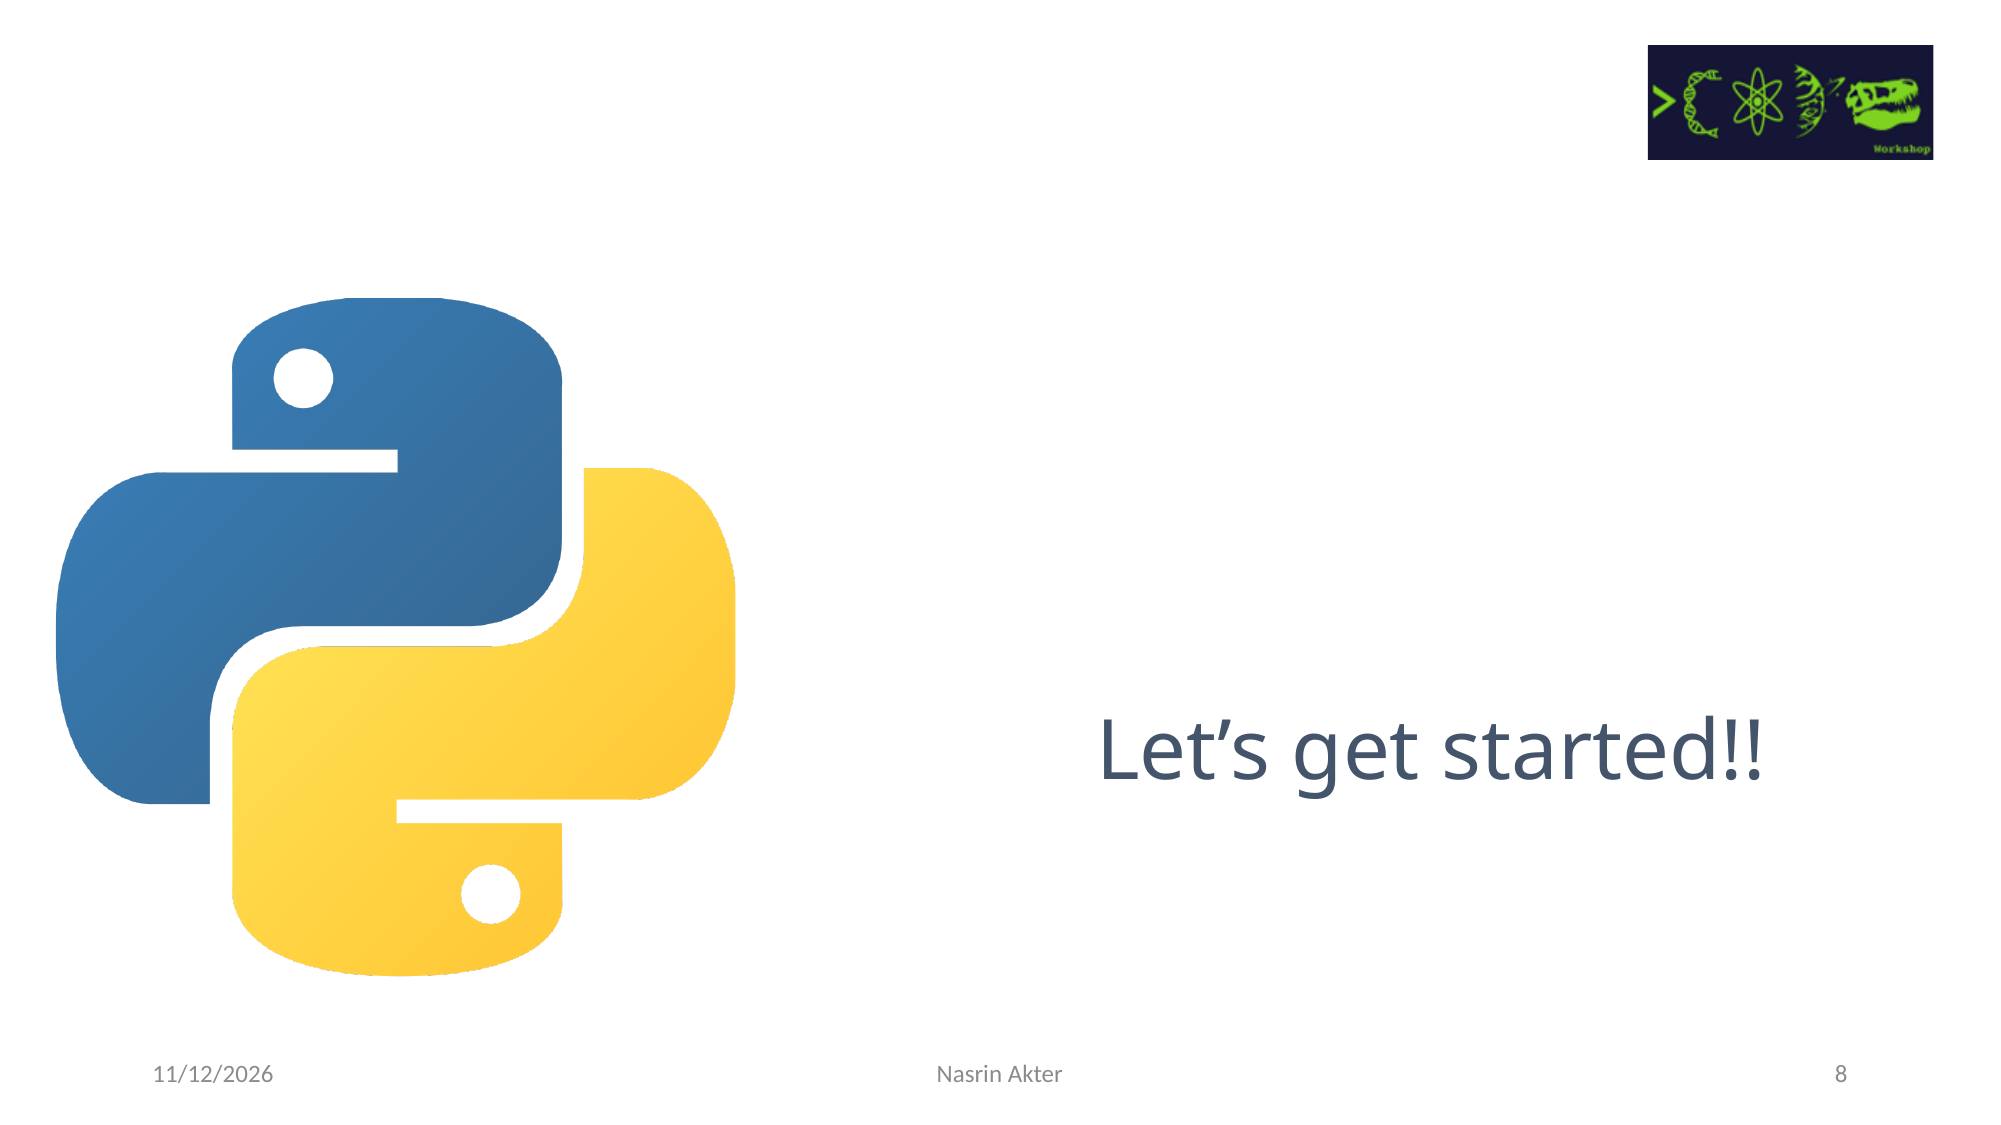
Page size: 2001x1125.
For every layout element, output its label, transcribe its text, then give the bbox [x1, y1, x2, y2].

picture [1647, 45, 1934, 160]
slide_number 8 [1412, 1042, 1863, 1103]
picture [55, 298, 736, 977]
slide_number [137, 1042, 588, 1103]
title Let’s get started!! [1081, 700, 1870, 913]
footer Nasrin Akter [662, 1042, 1338, 1103]
